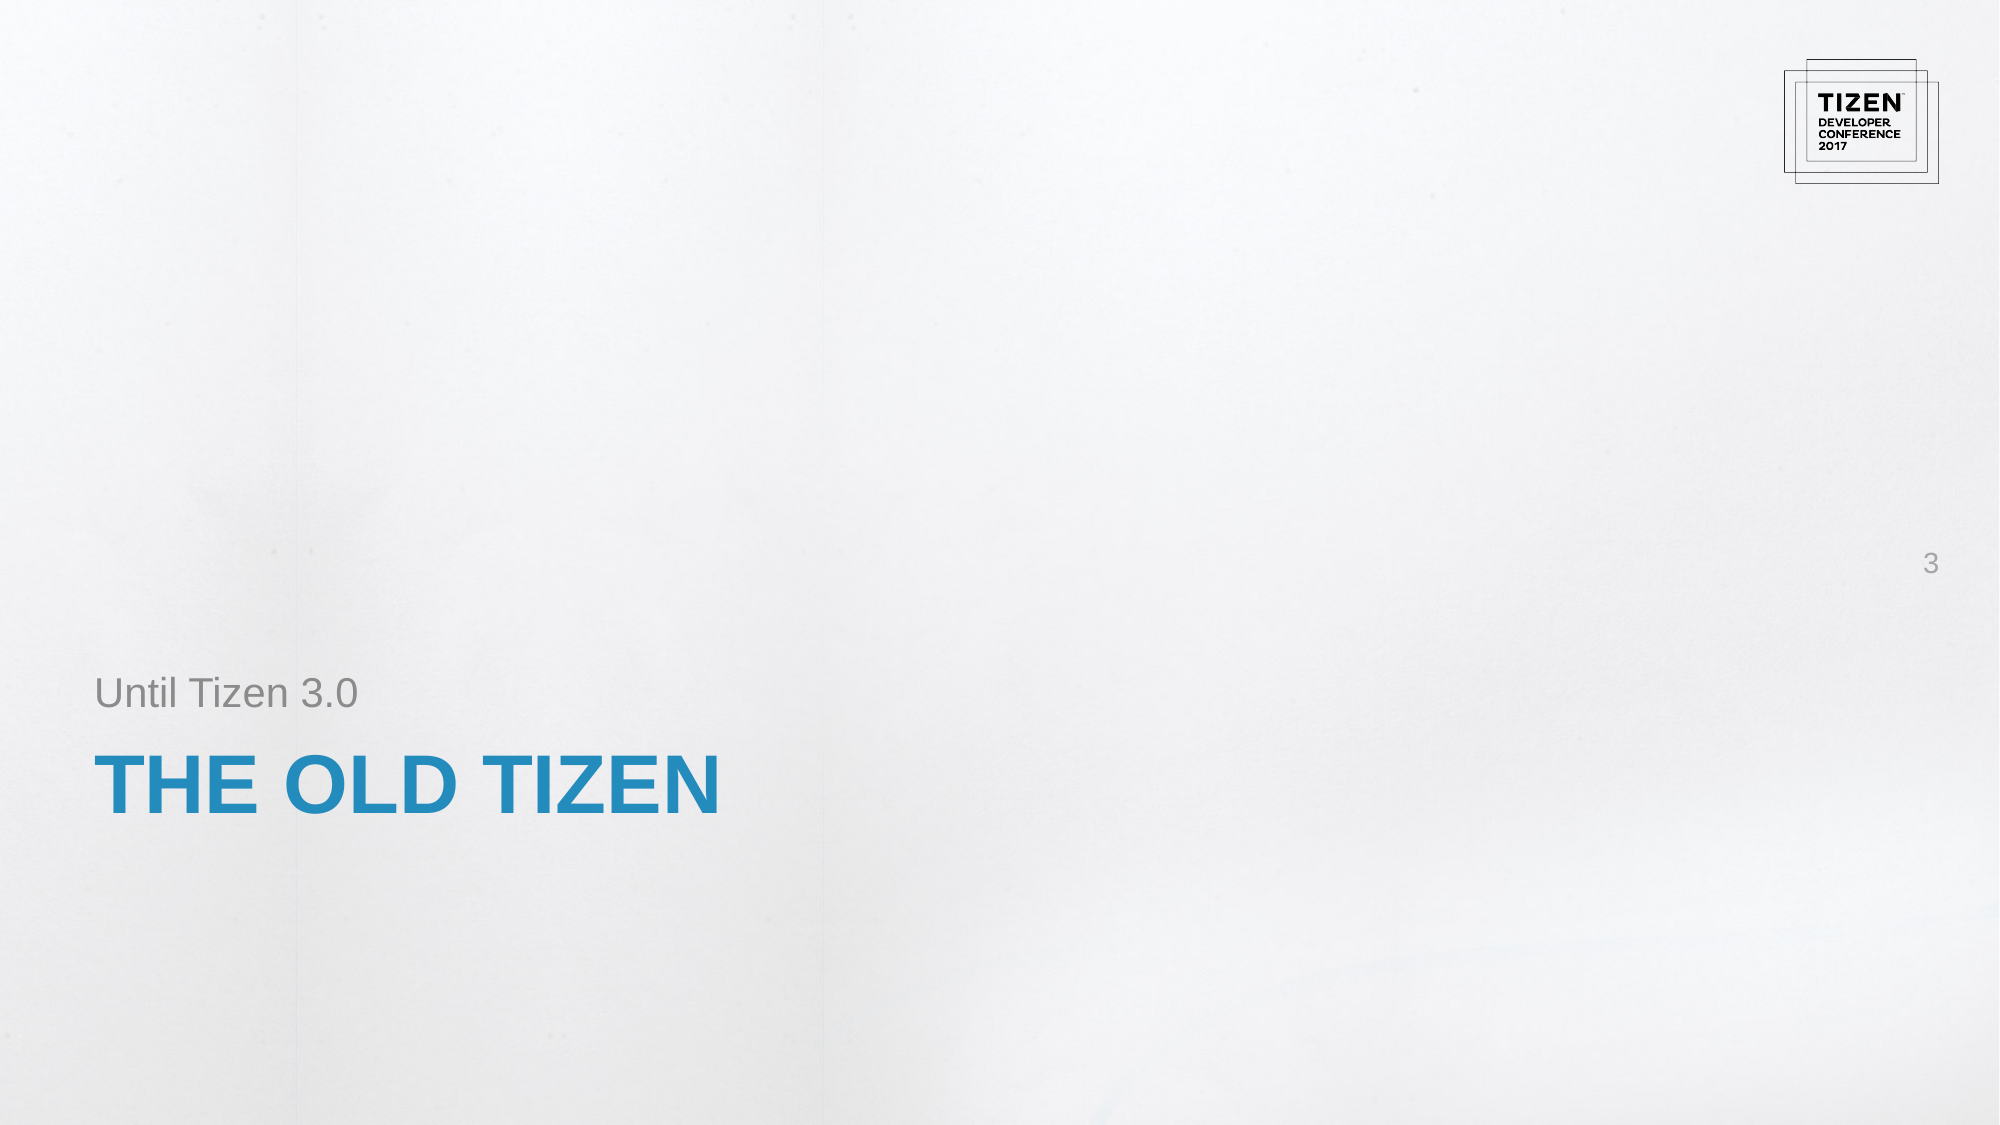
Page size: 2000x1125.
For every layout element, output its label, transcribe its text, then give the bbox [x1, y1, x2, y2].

list Until Tizen 3.0 [79, 476, 1779, 723]
title The Old Tizen [79, 723, 1779, 947]
picture [0, 0, 2000, 1125]
